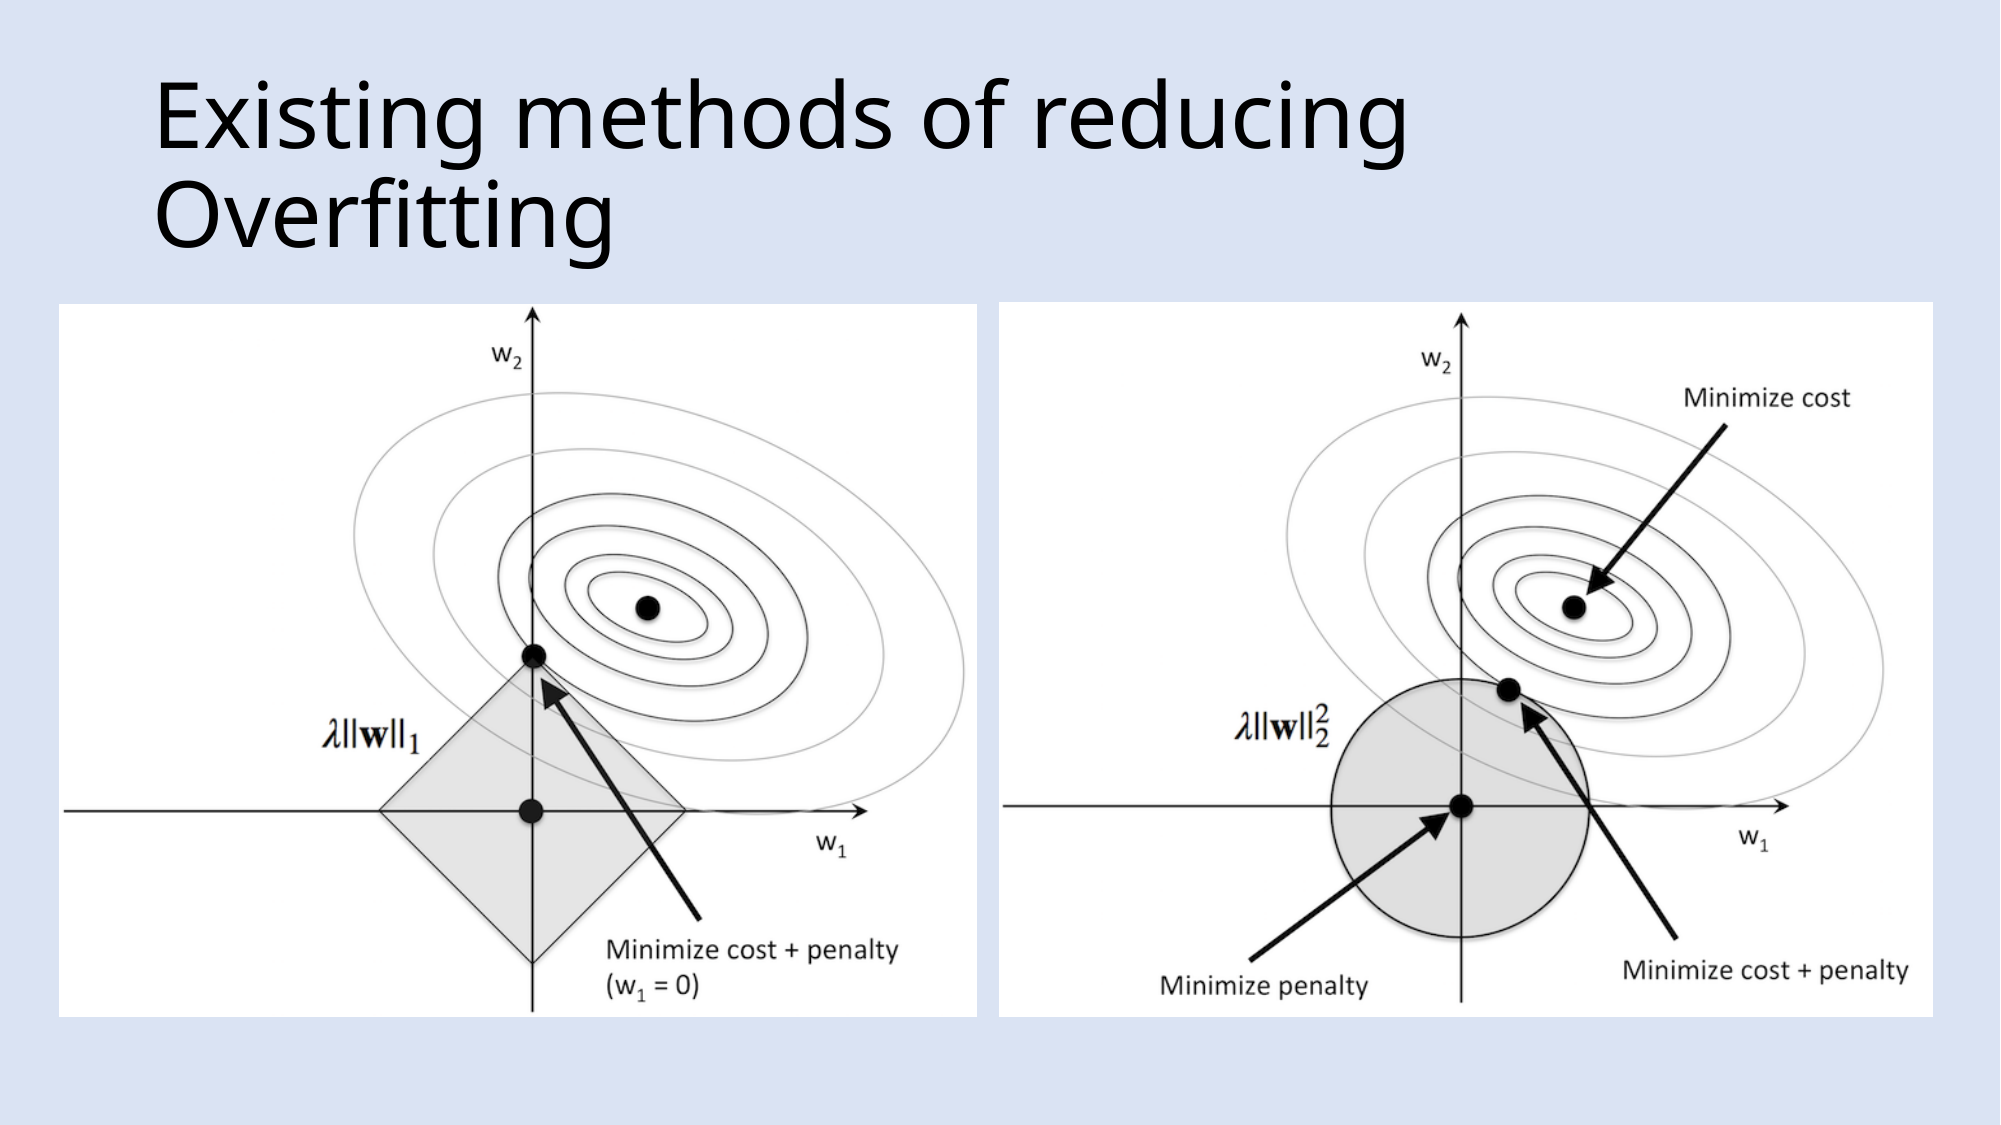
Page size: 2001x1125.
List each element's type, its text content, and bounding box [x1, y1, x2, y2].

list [999, 302, 1933, 1017]
picture [59, 304, 977, 1017]
title Existing methods of reducing Overfitting [137, 59, 1863, 278]
